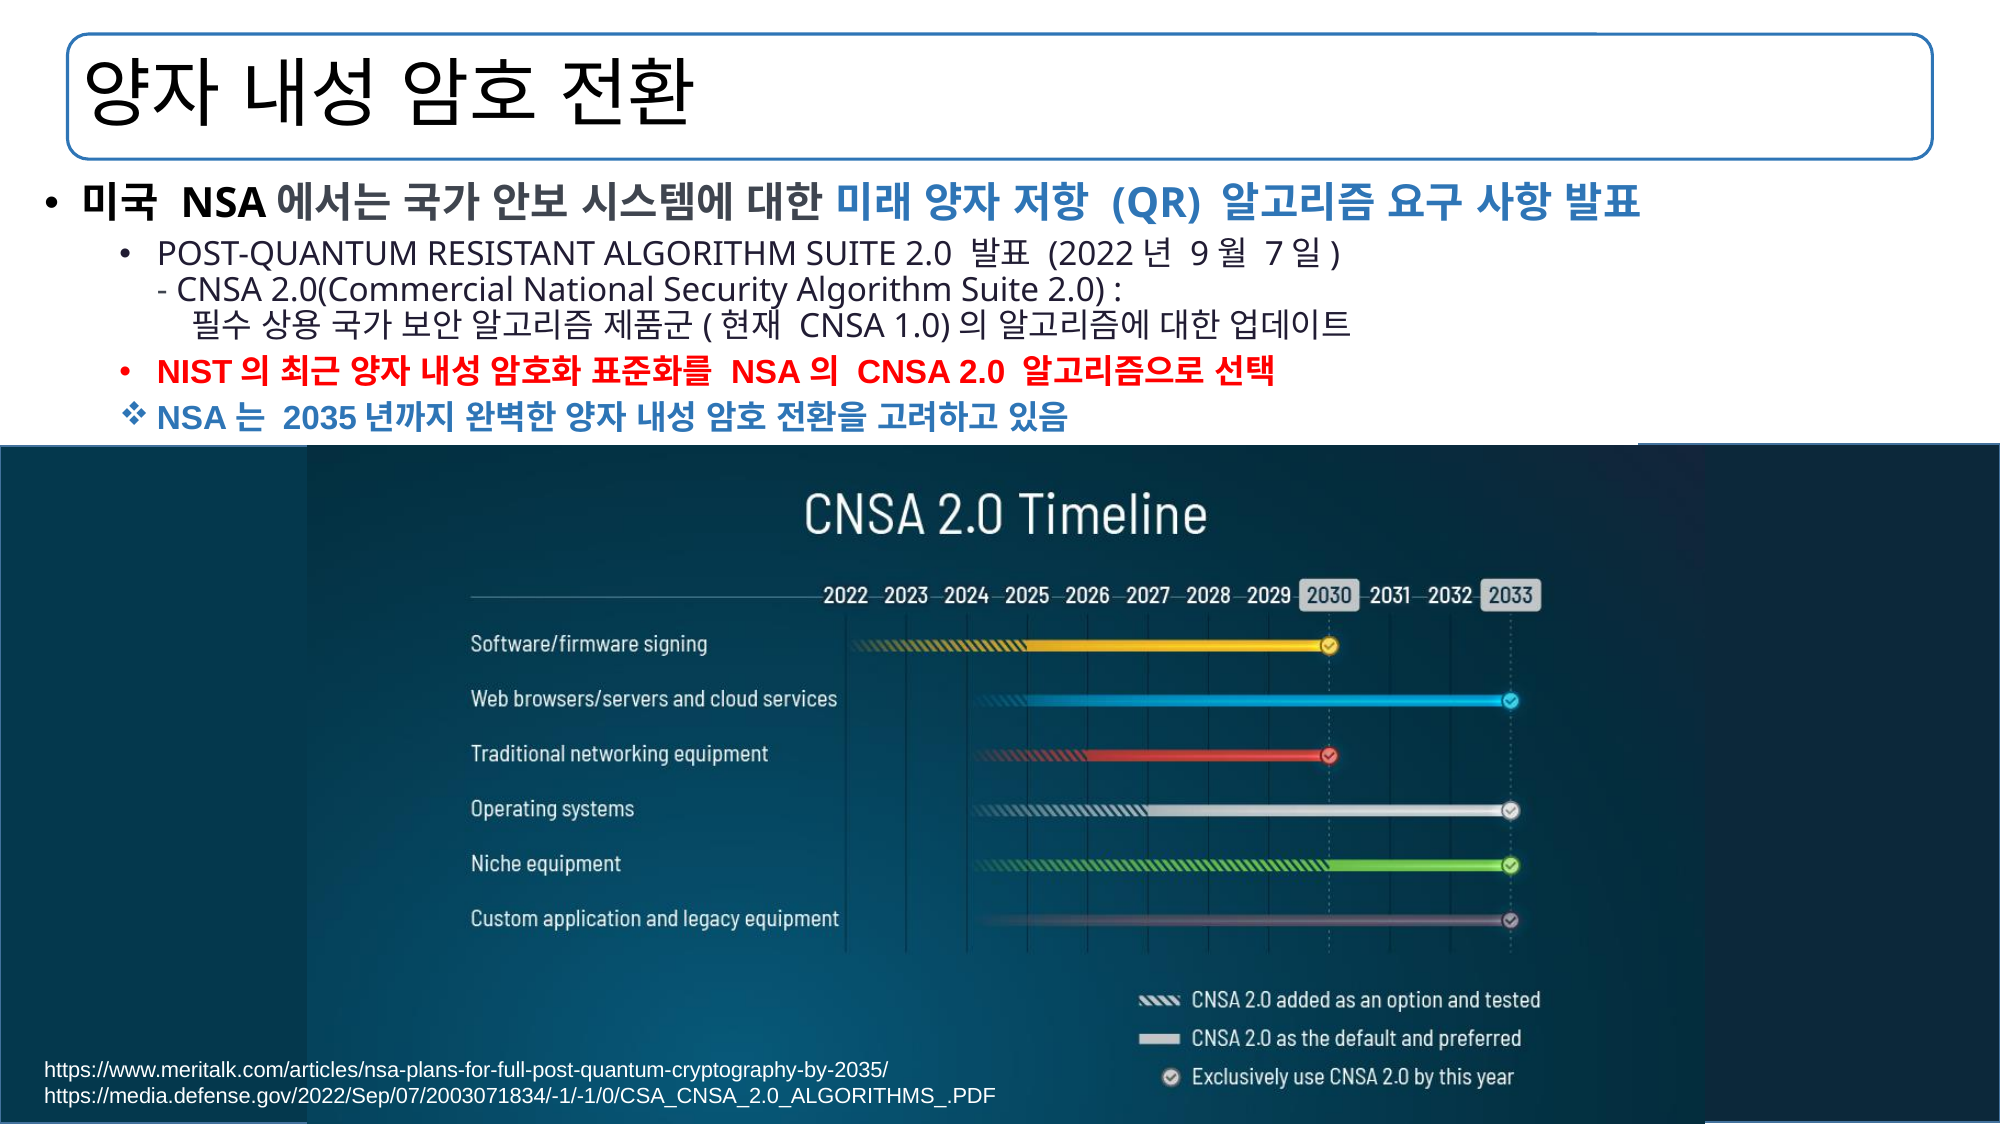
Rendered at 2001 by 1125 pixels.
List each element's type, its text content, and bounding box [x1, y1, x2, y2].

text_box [0, 444, 2000, 1124]
title 양자 내성 암호 전환 [67, 34, 1933, 160]
list 미국 NSA에서는 국가 안보 시스템에 대한 미래 양자 저항 (QR) 알고리즘 요구 사항 발표 POST-QUANTUM RESISTANT ALGORITHM SUITE 2.0 발표 (2022년 9월 7일) - CNSA 2.0(Commercial National Security Algorithm Suite 2.0) : 필수 상용 국가 보안 알고리즘 제품군(현재 CNSA 1.0)의 알고리즘에 대한 업데이트 NIST의 최근 양자 내성 암호화 표준화를 NSA의 CNSA 2.0 알고리즘으로 선택 NSA는 2035년까지 완벽한 양자 내성 암호 전환을 고려하고 있음 [29, 174, 1971, 444]
